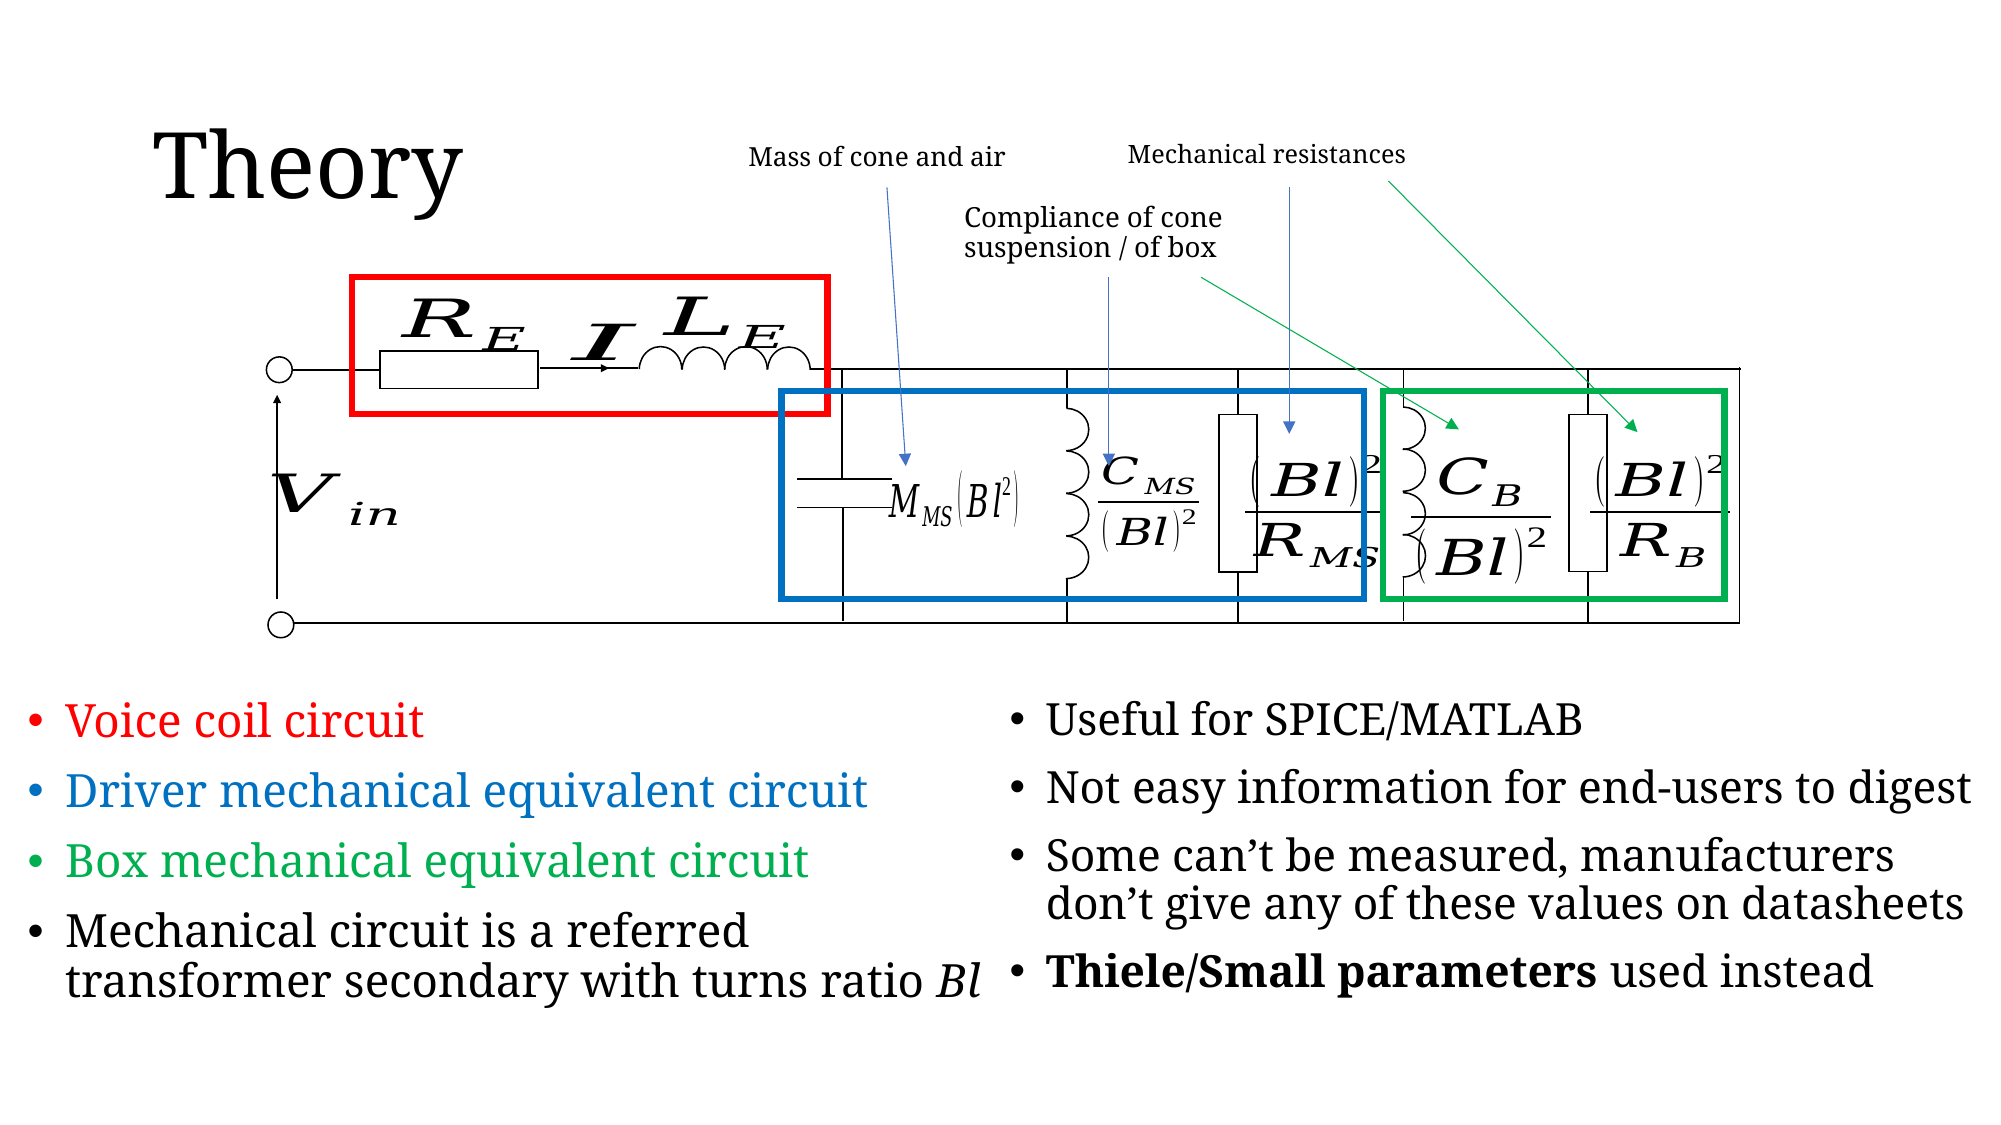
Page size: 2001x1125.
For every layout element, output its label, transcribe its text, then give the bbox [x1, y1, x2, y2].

text_box Compliance of cone suspension / of box [949, 196, 1269, 277]
text_box Mass of cone and air [733, 135, 1022, 183]
text_box Voice coil circuit Driver mechanical equivalent circuit Box mechanical equivalent circuit Mechanical circuit is a referred transformer secondary with turns ratio Bl [12, 690, 994, 1019]
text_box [1388, 180, 1638, 433]
text_box Useful for SPICE/MATLAB Not easy information for end-users to digest Some can’t be measured, manufacturers don’t give any of these values on datasheets Thiele/Small parameters used instead [994, 689, 1999, 1019]
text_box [1201, 277, 1459, 430]
title Theory [137, 59, 1863, 278]
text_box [266, 277, 1742, 638]
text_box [886, 187, 906, 467]
text_box Mechanical resistances [1112, 134, 1426, 181]
